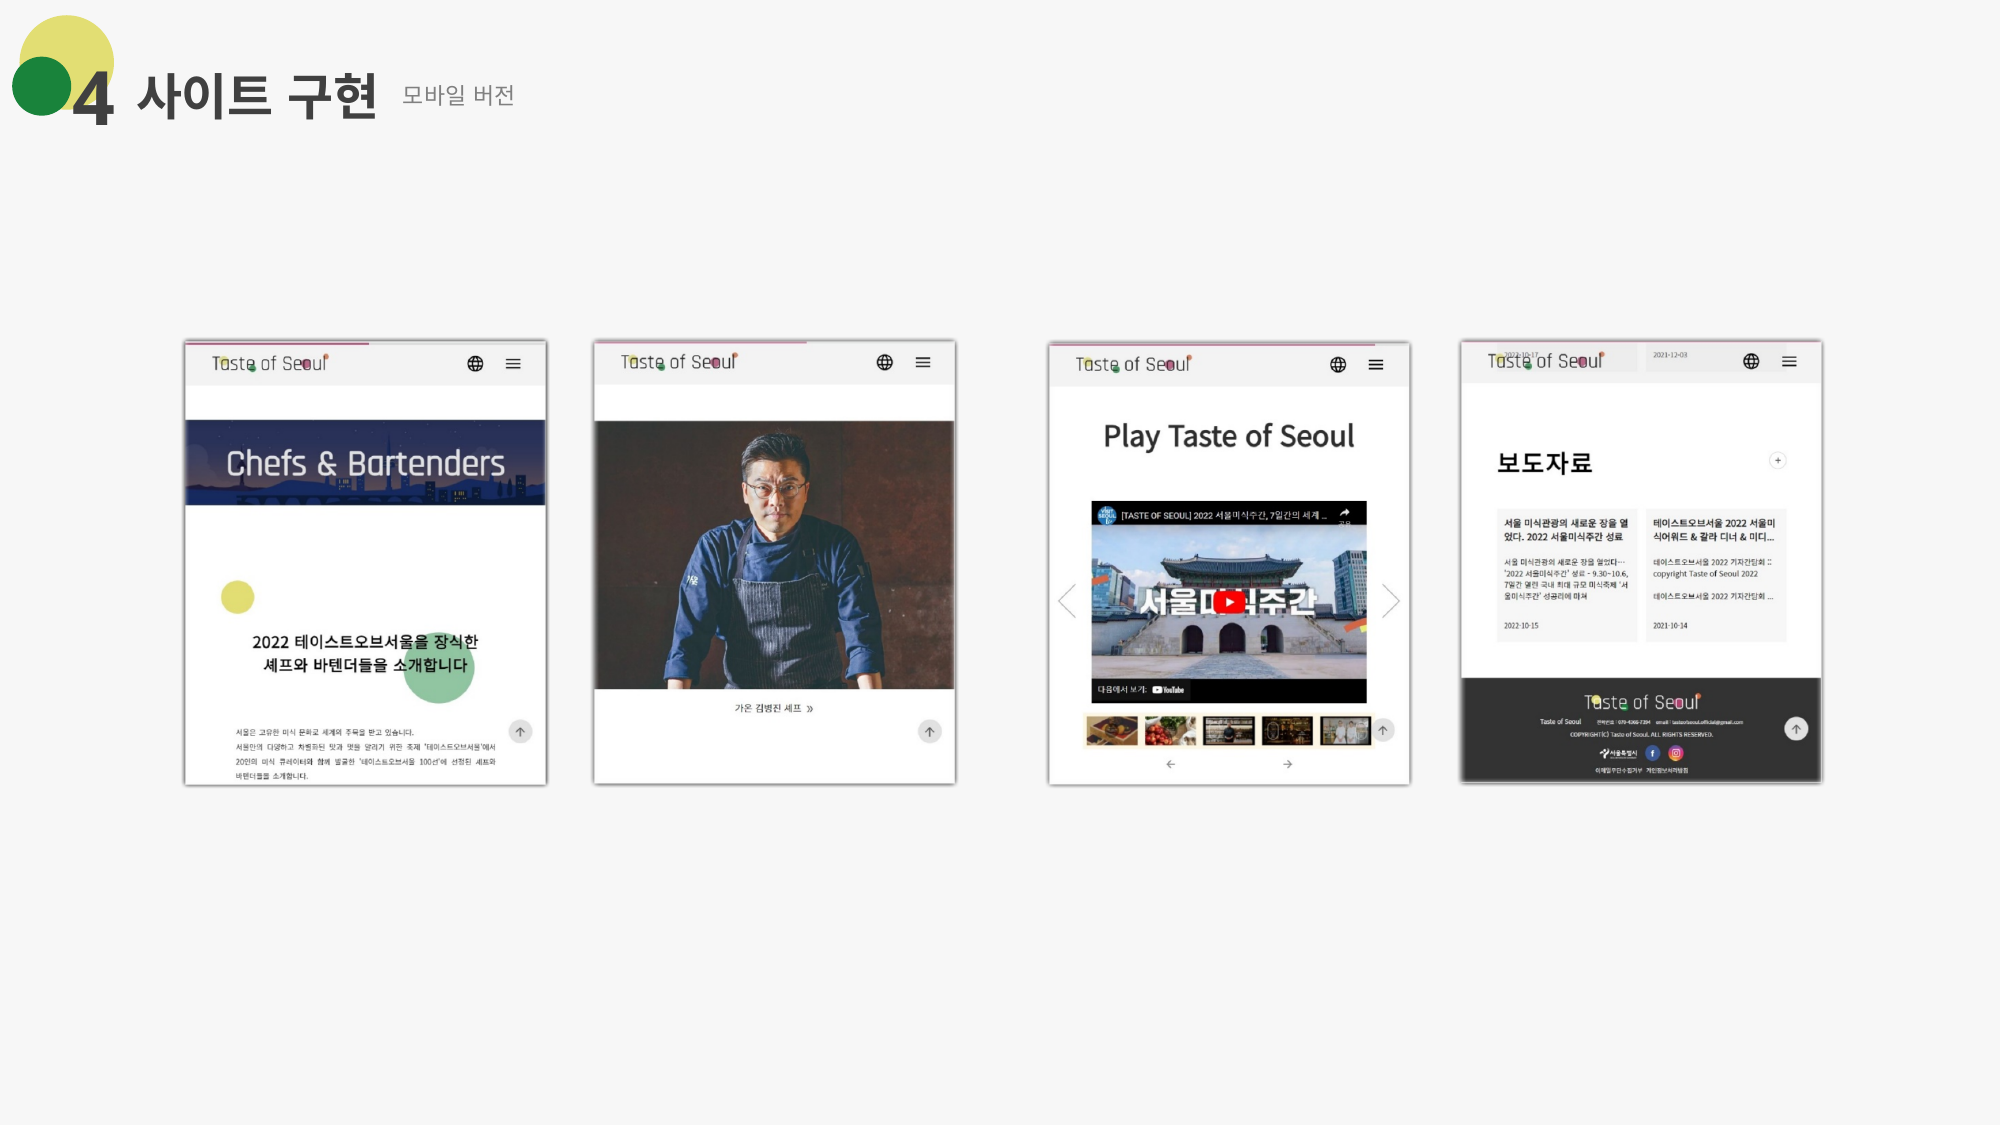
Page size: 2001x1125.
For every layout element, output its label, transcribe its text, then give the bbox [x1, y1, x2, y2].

text_box [11, 55, 57, 117]
picture [184, 341, 546, 785]
text_box 4 [57, 42, 131, 148]
picture [1049, 342, 1409, 785]
picture [1461, 341, 1821, 783]
picture [593, 341, 954, 783]
text_box 사이트 구현 [131, 58, 396, 134]
text_box [18, 14, 111, 65]
text_box 모바일 버전 [388, 74, 531, 117]
